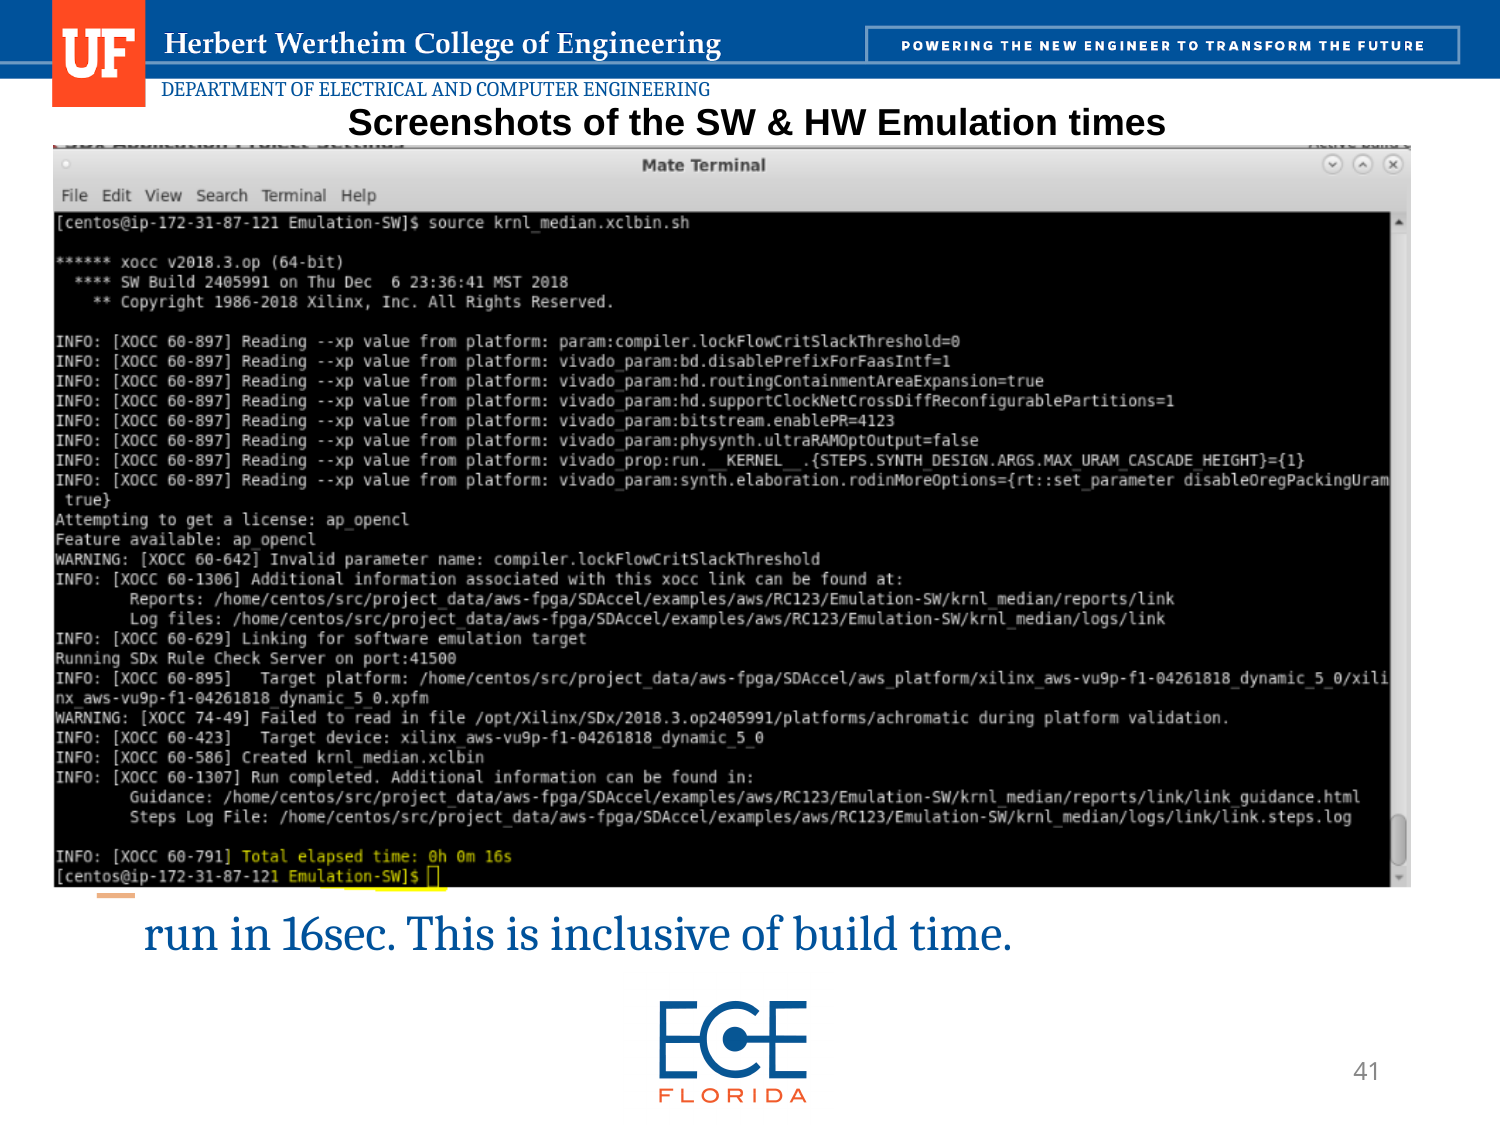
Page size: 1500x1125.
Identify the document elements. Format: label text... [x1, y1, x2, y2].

picture [0, 0, 1500, 107]
slide_number 41 [1059, 1042, 1397, 1103]
list As observed in the last few statements the SW emulation is run in 16sec. This is inclusive of build time. [53, 900, 1404, 1125]
picture [489, 83, 496, 90]
text_box Screenshots of the SW & HW Emulation times [333, 90, 1500, 150]
picture [53, 145, 1411, 894]
